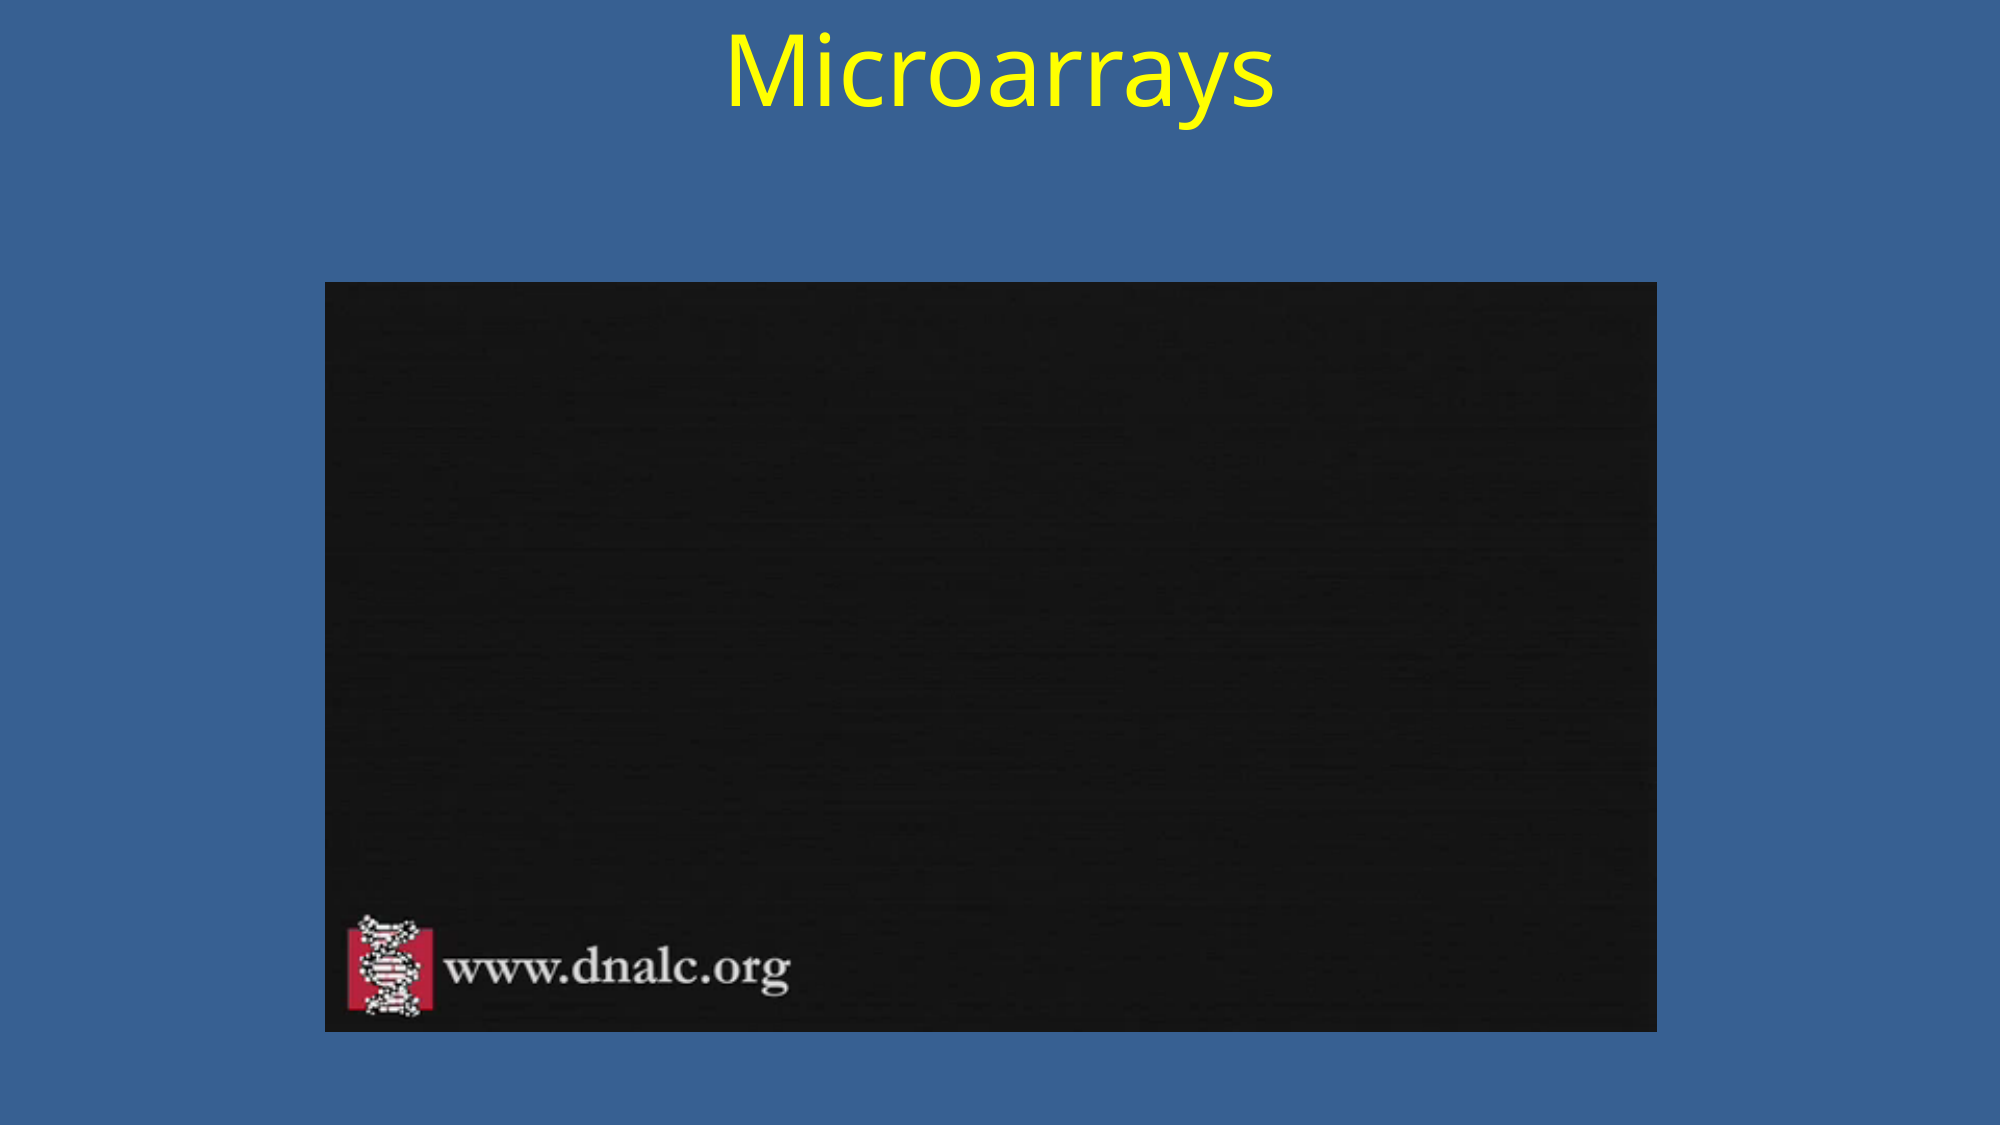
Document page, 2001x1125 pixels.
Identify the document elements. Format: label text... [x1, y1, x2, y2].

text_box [324, 281, 1658, 1033]
list Microarrays [249, 0, 1750, 350]
